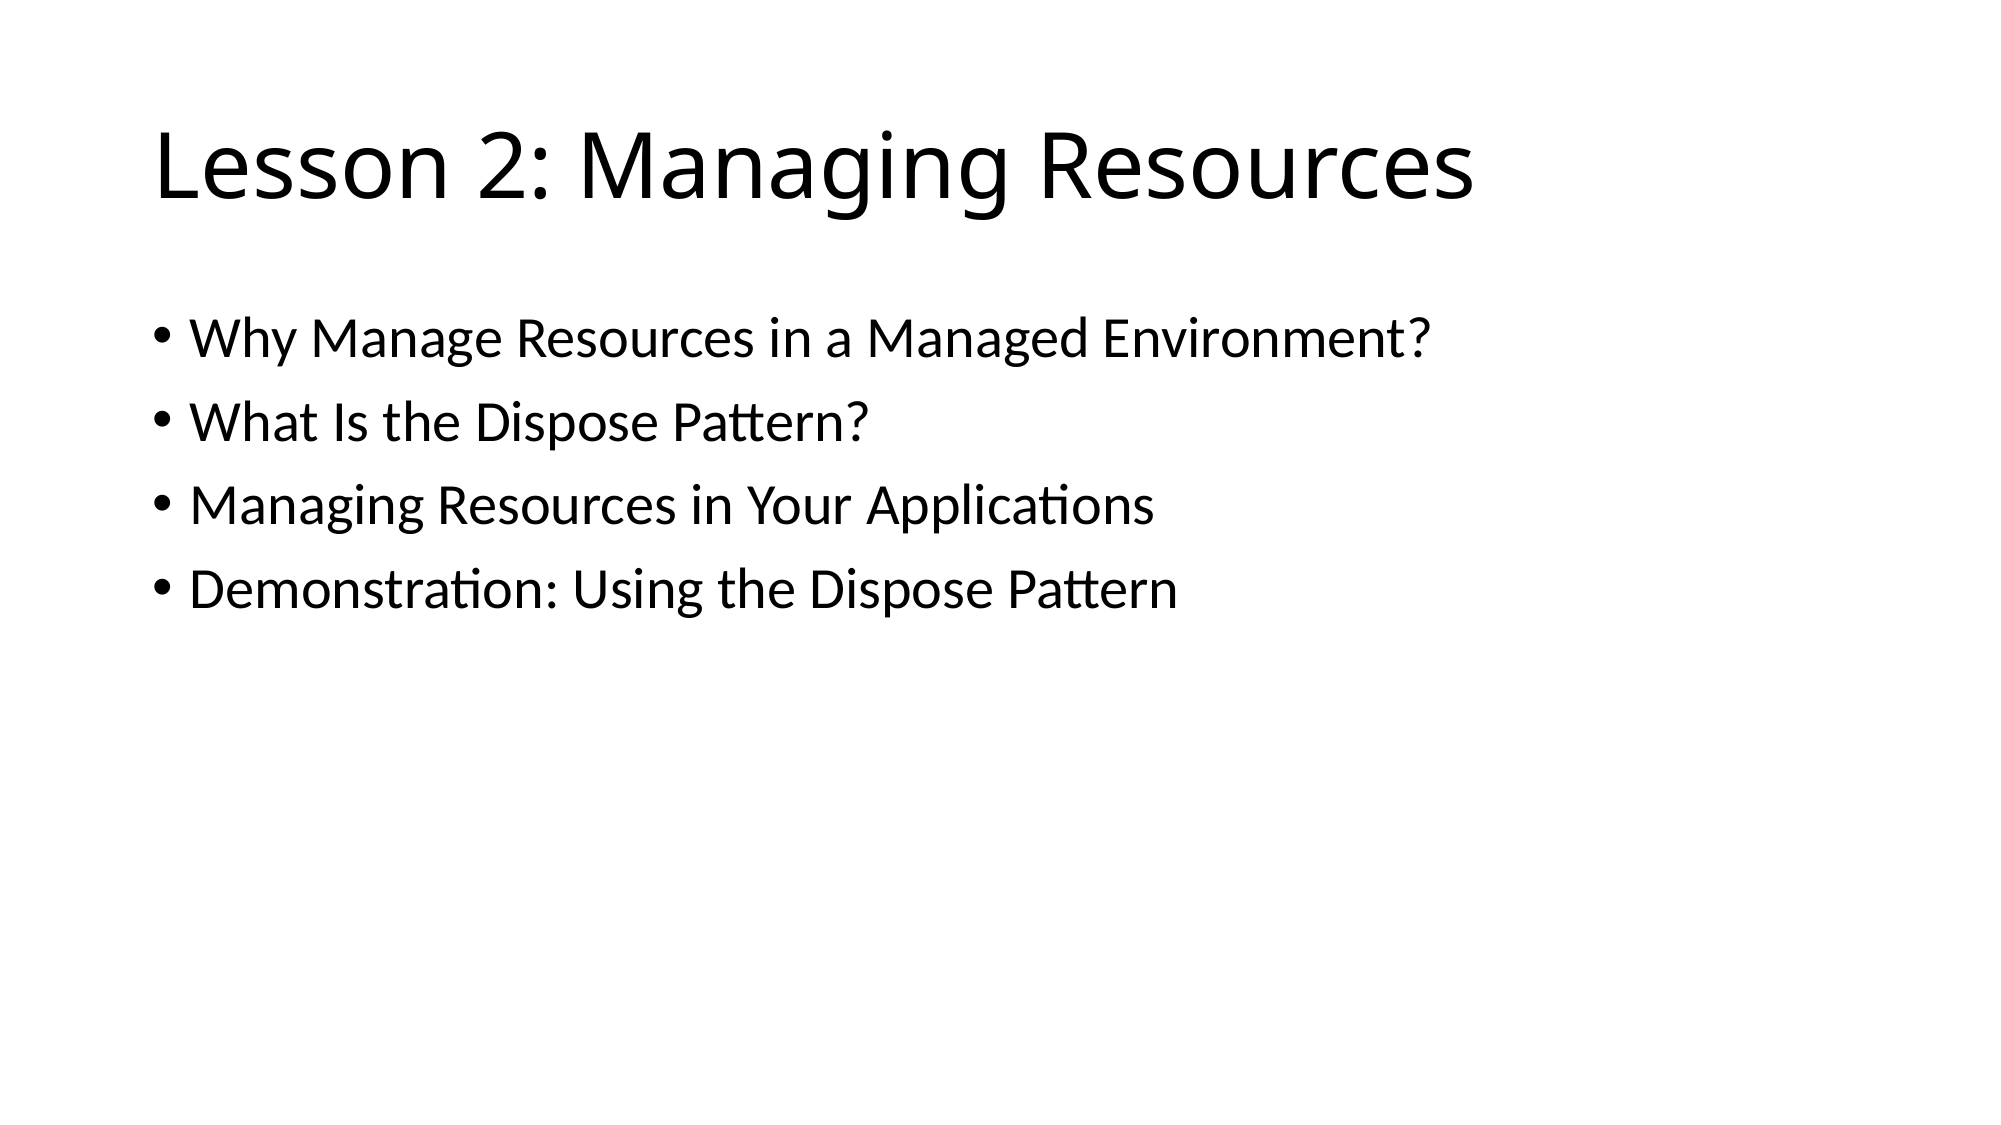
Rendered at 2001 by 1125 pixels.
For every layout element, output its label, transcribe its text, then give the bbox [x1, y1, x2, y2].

title Lesson 2: Managing Resources [137, 59, 1863, 278]
list Why Manage Resources in a Managed Environment? What Is the Dispose Pattern? Managing Resources in Your Applications Demonstration: Using the Dispose Pattern [137, 299, 1863, 1014]
